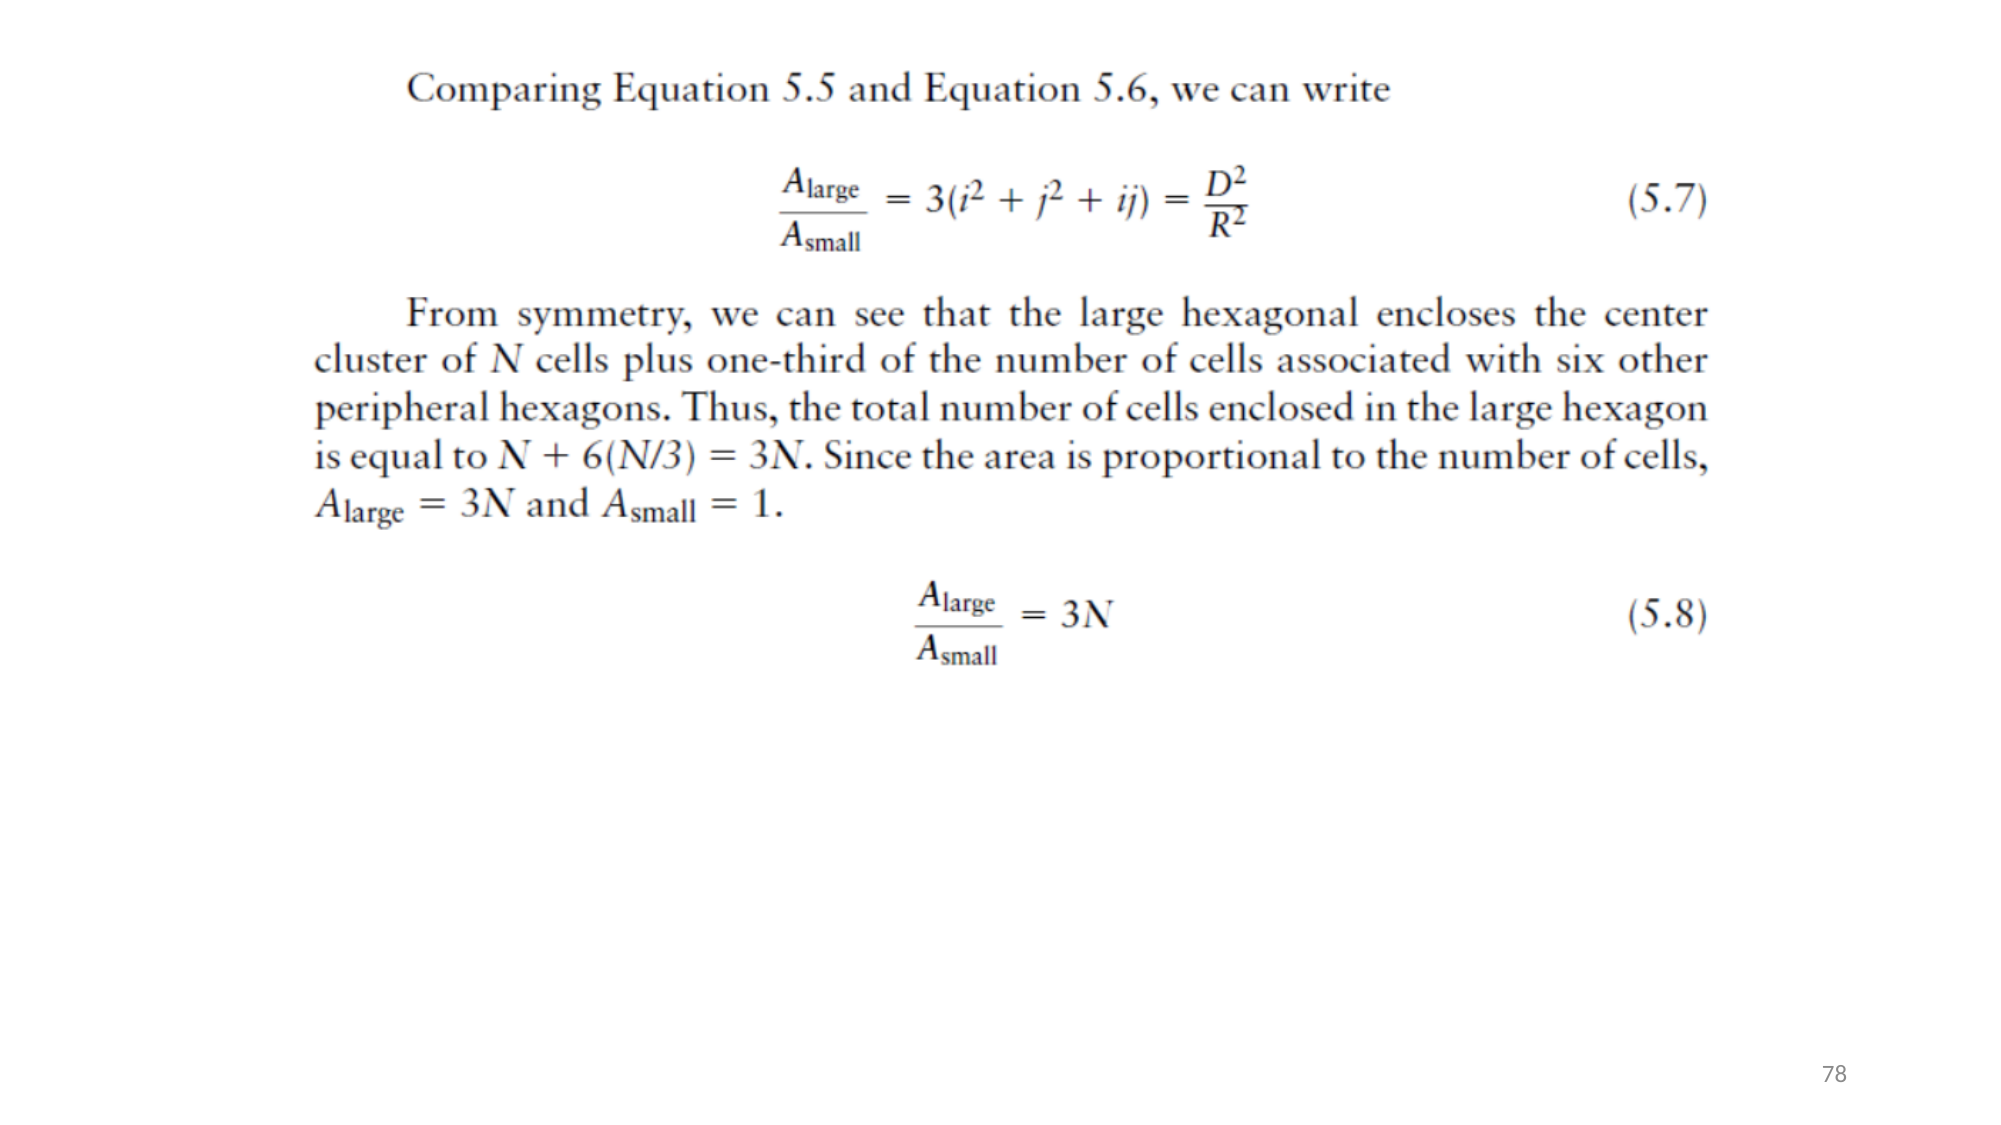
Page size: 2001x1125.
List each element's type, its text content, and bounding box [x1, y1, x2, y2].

slide_number 78 [1412, 1042, 1863, 1103]
picture [274, 62, 1726, 684]
